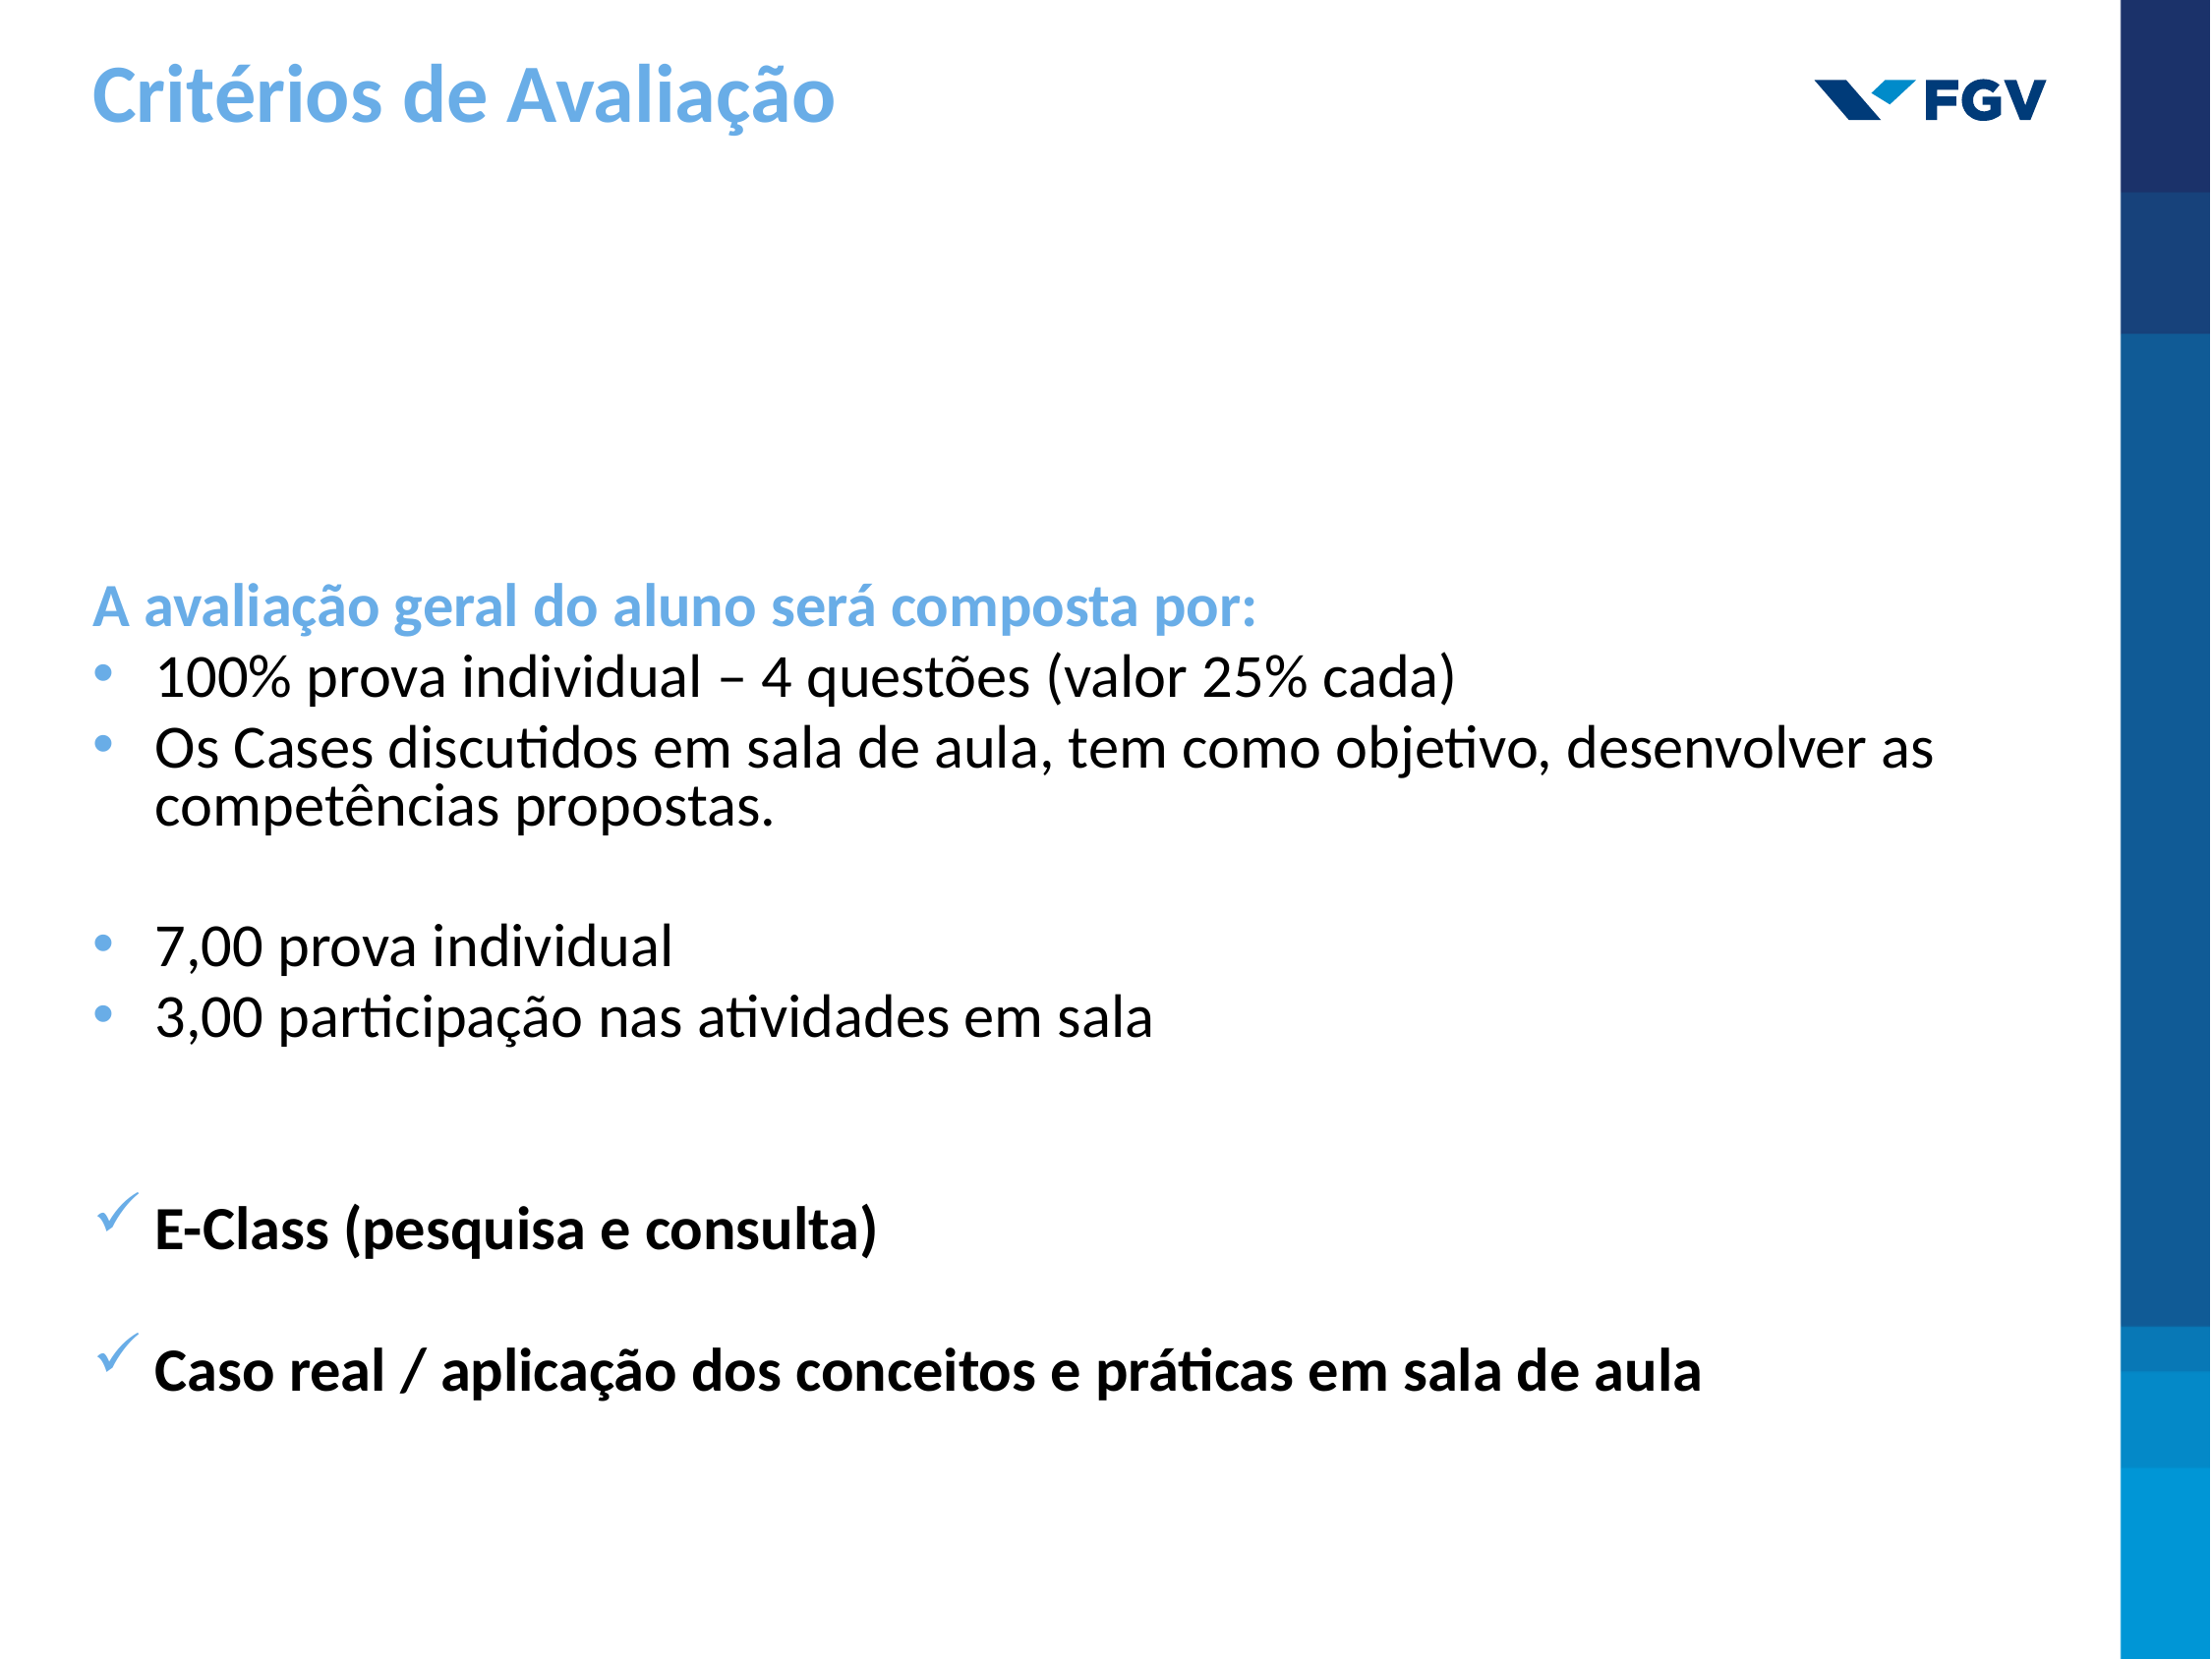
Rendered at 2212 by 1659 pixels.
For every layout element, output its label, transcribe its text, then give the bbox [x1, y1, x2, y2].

list A avaliação geral do aluno será composta por: 100% prova individual – 4 questões (valor 25% cada) Os Cases discutidos em sala de aula, tem como objetivo, desenvolver as competências propostas. 7,00 prova individual 3,00 participação nas atividades em sala E-Class (pesquisa e consulta) Caso real / aplicação dos conceitos e práticas em sala de aula [78, 219, 2134, 1561]
title Critérios de Avaliação [78, 38, 1298, 141]
picture [2, 0, 2210, 1659]
